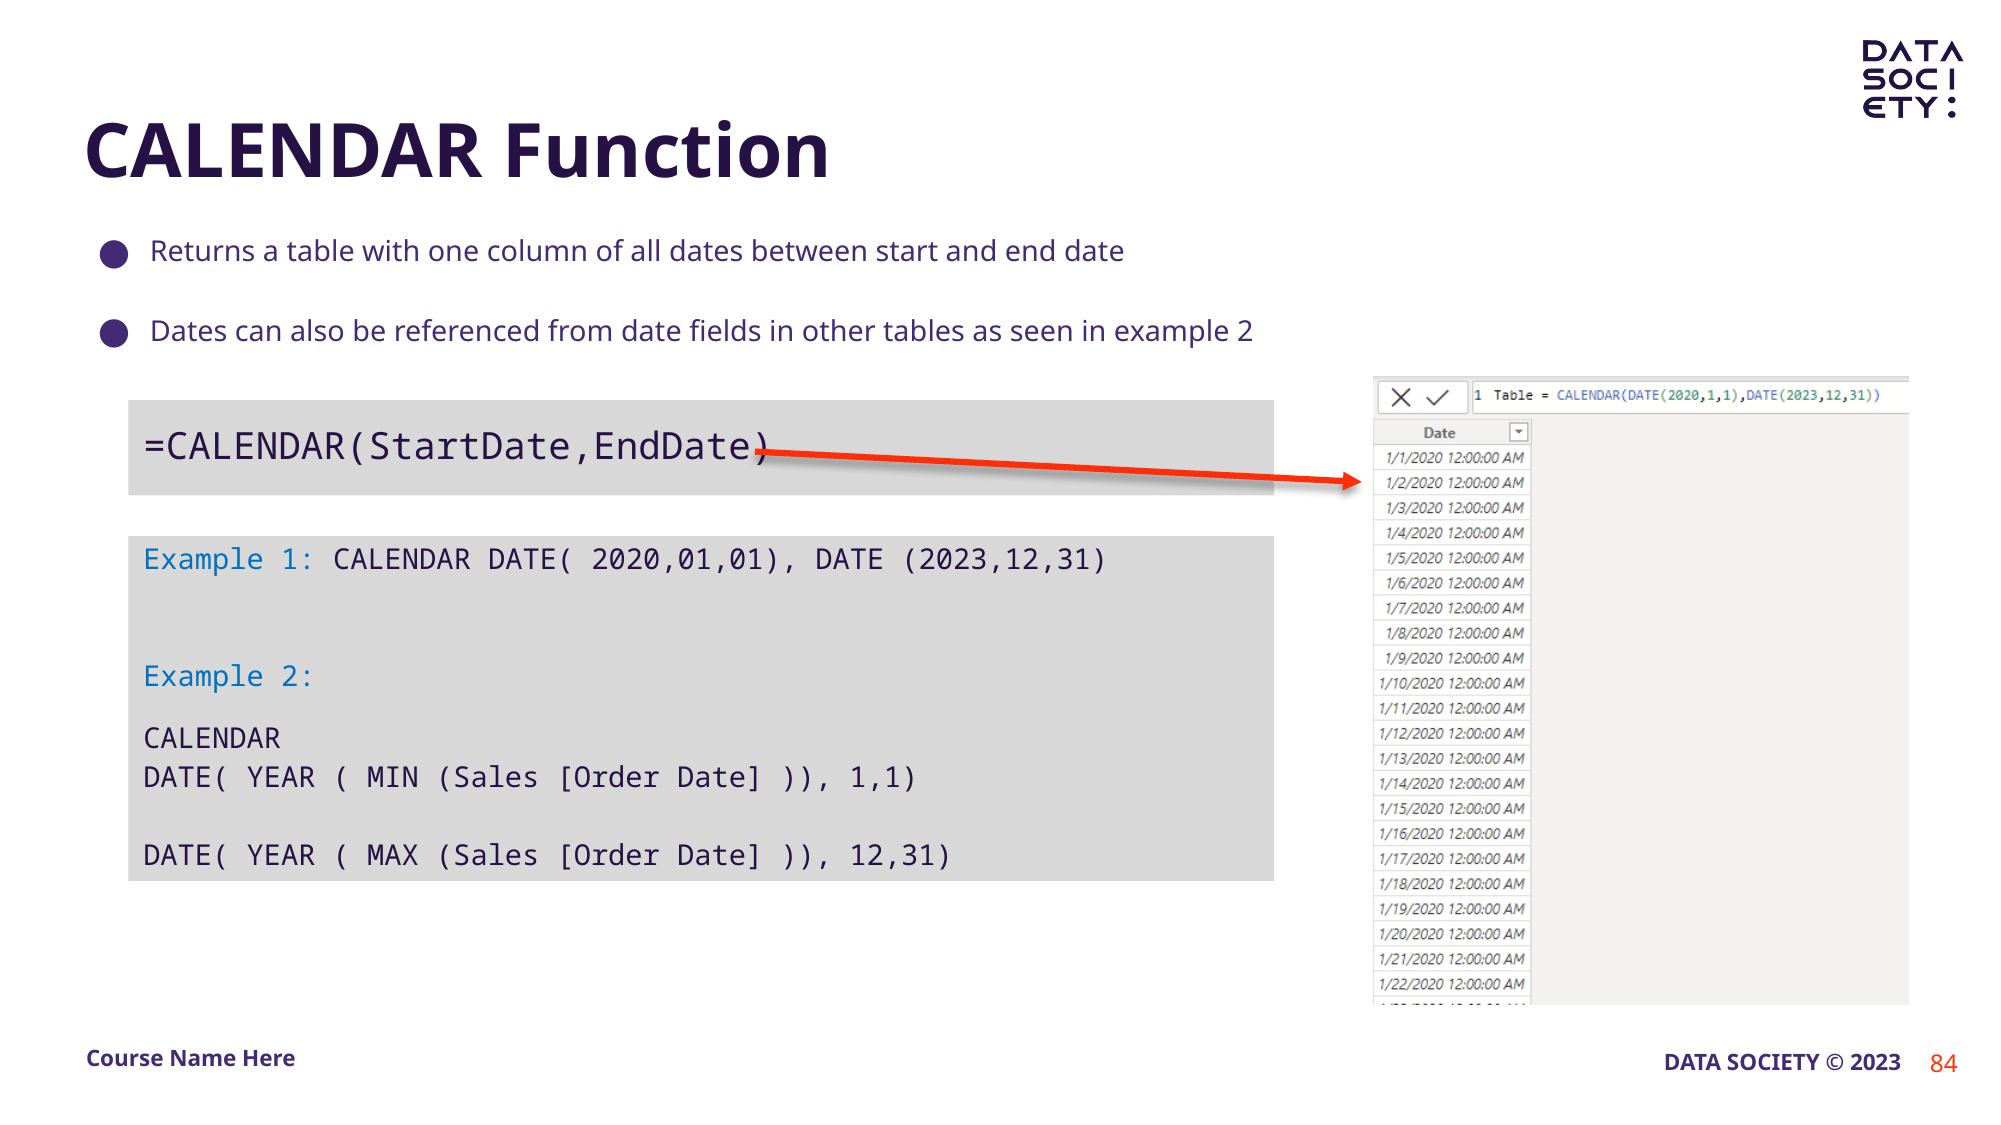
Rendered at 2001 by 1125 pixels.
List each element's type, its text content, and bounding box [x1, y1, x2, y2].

title CALENDAR Function [68, 87, 1932, 213]
text_box =CALENDAR(StartDate,EndDate) [128, 400, 1275, 496]
picture [1373, 376, 1909, 1006]
picture [1863, 40, 1964, 118]
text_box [754, 451, 1362, 483]
text_box Example 1: CALENDAR DATE( 2020,01,01), DATE (2023,12,31) Example 2: CALENDAR DATE( YEAR ( MIN (Sales [Order Date] )), 1,1) DATE( YEAR ( MAX (Sales [Order Date] )), 12,31) [128, 536, 1275, 881]
slide_number ‹#› [1853, 1033, 1974, 1097]
list Returns a table with one column of all dates between start and end date Dates can also be referenced from date fields in other tables as seen in example 2 [68, 213, 1932, 363]
